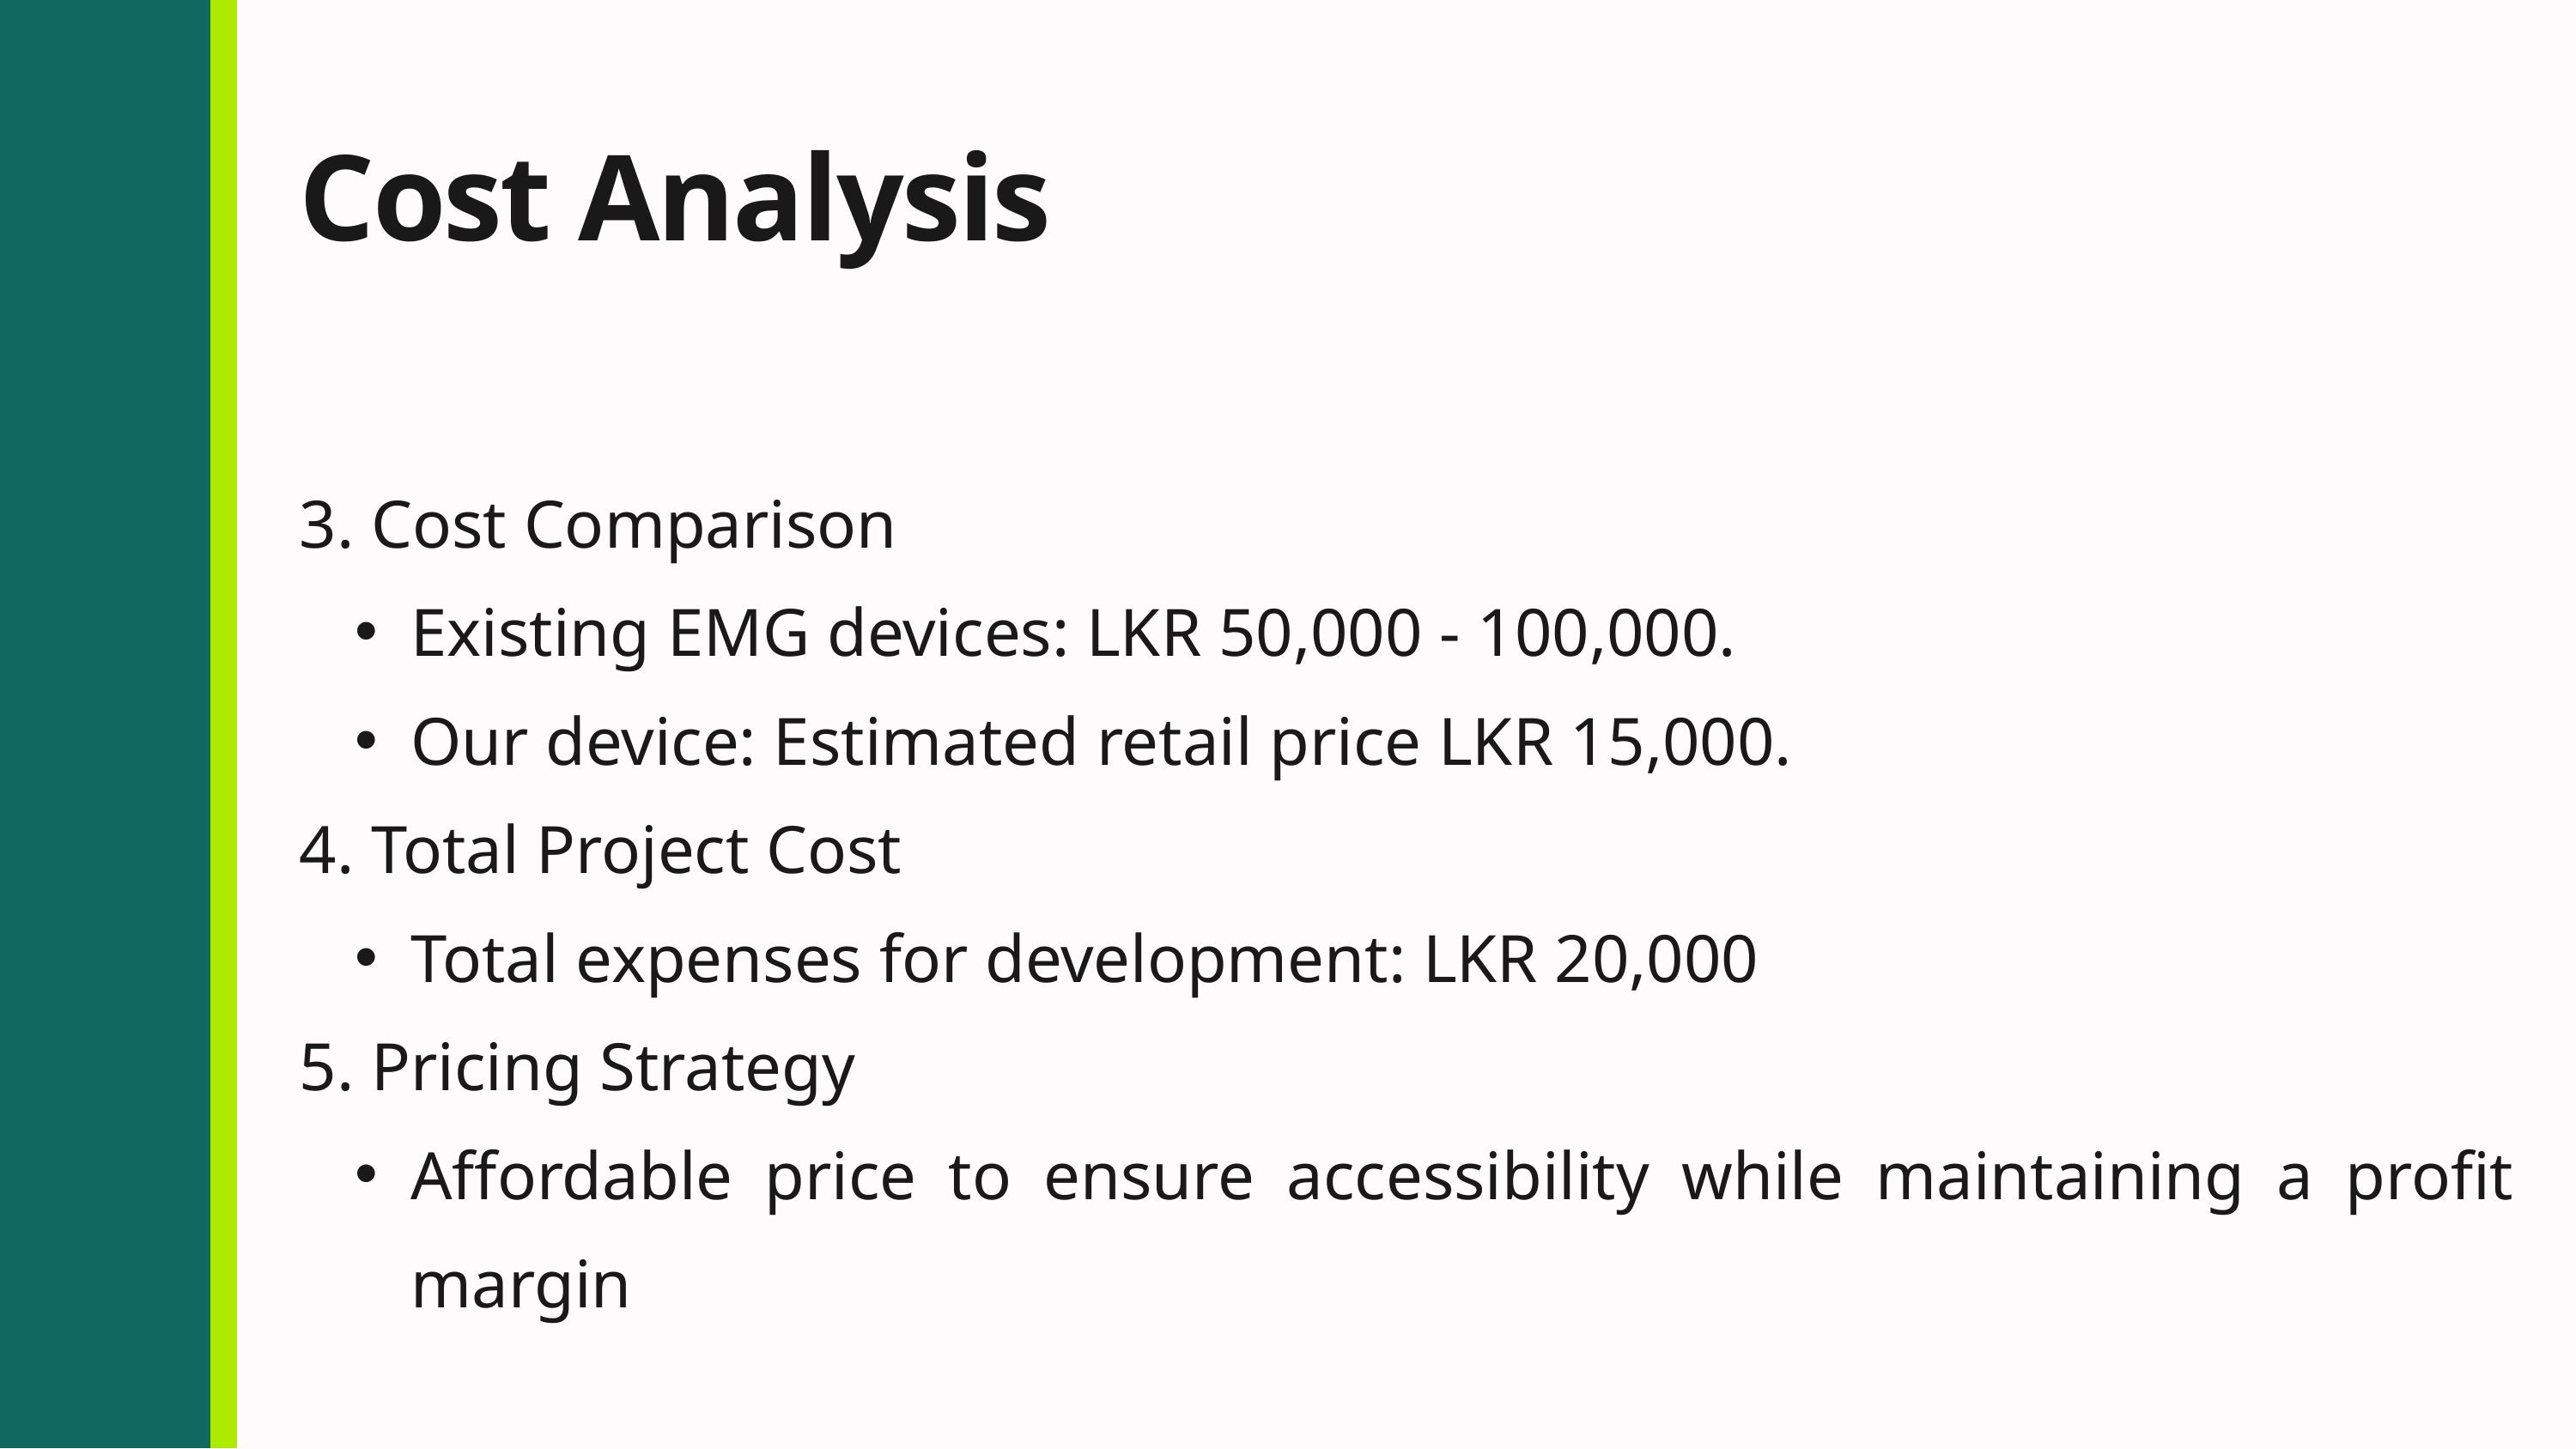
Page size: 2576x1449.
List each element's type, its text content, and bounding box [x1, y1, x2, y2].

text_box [0, 0, 210, 1449]
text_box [210, 0, 237, 1449]
text_box 3. Cost Comparison Existing EMG devices: LKR 50,000 - 100,000. Our device: Estimated retail price LKR 15,000. 4. Total Project Cost Total expenses for development: LKR 20,000 5. Pricing Strategy Affordable price to ensure accessibility while maintaining a profit margin [299, 452, 2515, 1321]
text_box Cost Analysis [299, 98, 2342, 265]
